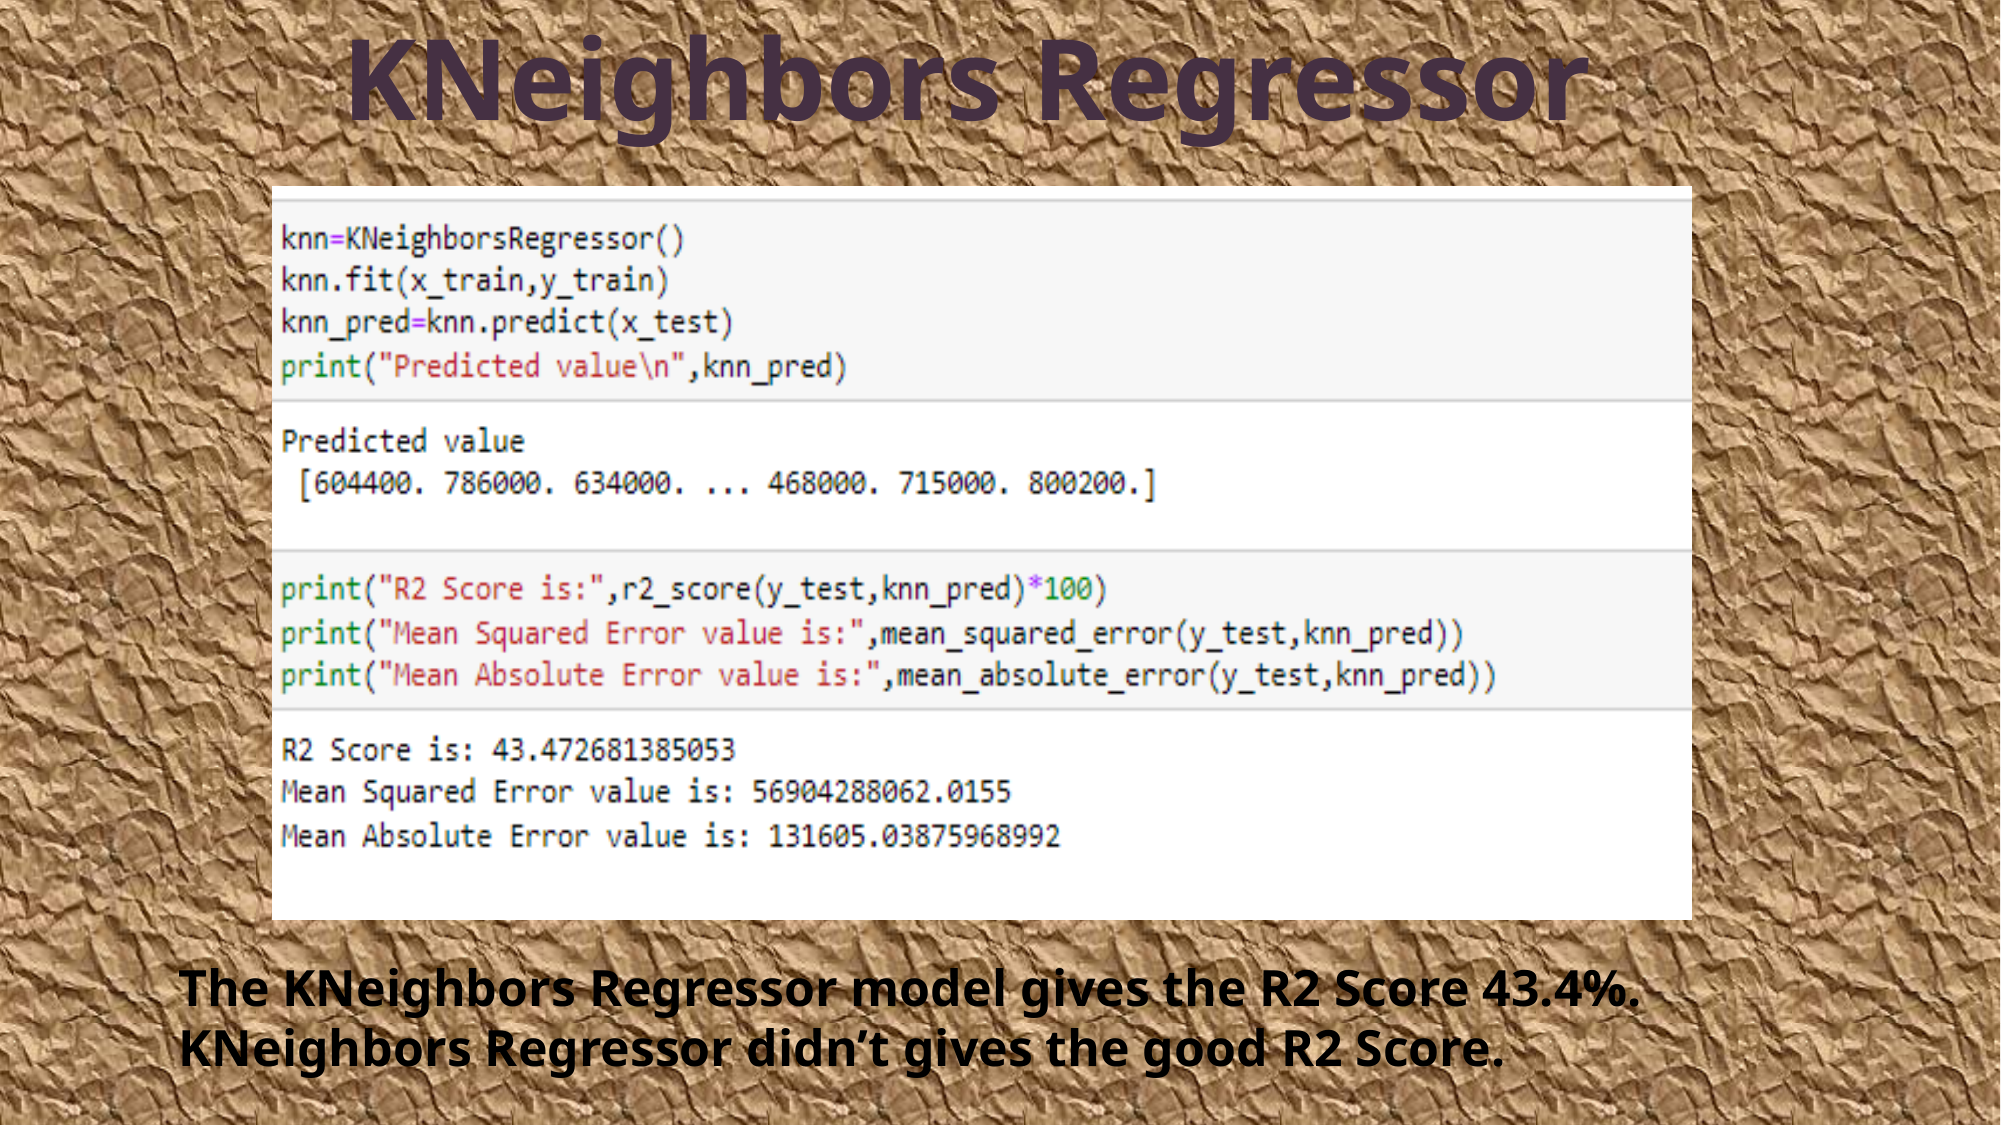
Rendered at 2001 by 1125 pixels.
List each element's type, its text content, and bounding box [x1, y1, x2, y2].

text_box The KNeighbors Regressor model gives the R2 Score 43.4%. KNeighbors Regressor didn’t gives the good R2 Score. [163, 949, 1932, 1084]
text_box KNeighbors Regressor [327, 0, 1608, 150]
picture [0, 0, 2001, 1125]
